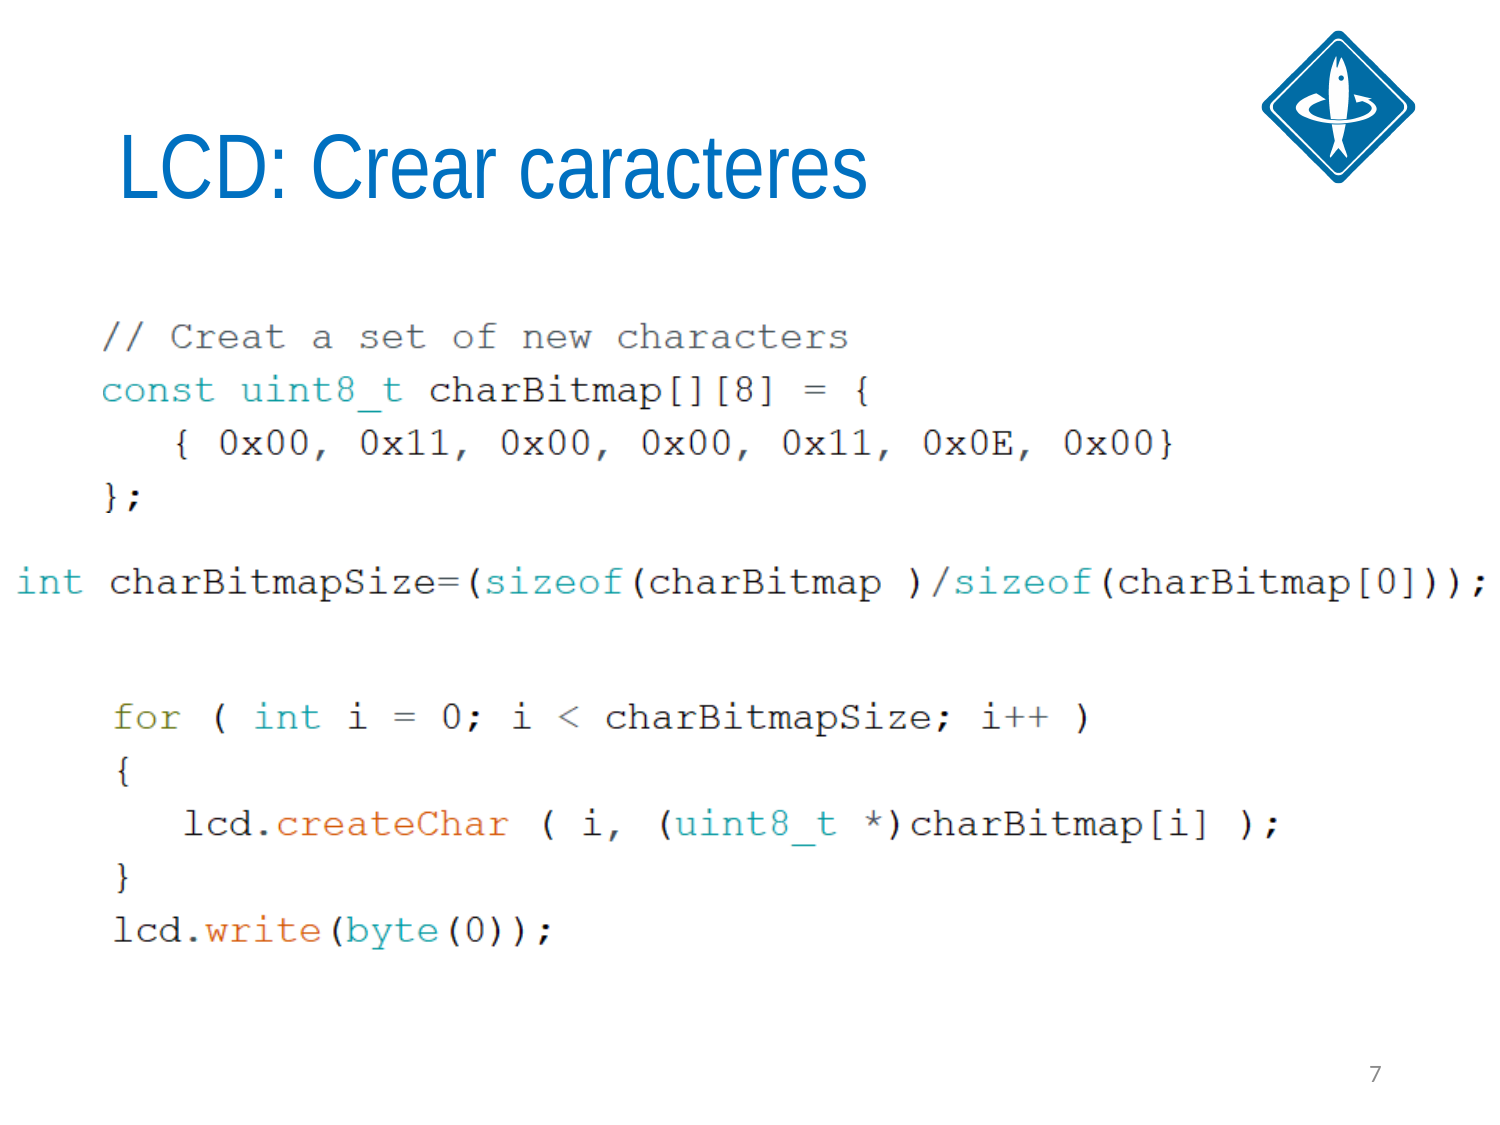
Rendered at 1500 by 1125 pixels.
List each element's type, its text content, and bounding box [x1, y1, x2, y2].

title LCD: Crear caracteres [103, 59, 1397, 278]
picture [7, 546, 1500, 621]
picture [1261, 111, 1335, 184]
picture [103, 306, 1218, 513]
slide_number 7 [1059, 1042, 1397, 1103]
picture [1342, 111, 1416, 184]
picture [1402, 103, 1406, 113]
picture [1261, 30, 1335, 103]
picture [1297, 59, 1376, 155]
picture [1342, 30, 1416, 103]
picture [1271, 103, 1275, 113]
picture [96, 696, 1416, 967]
